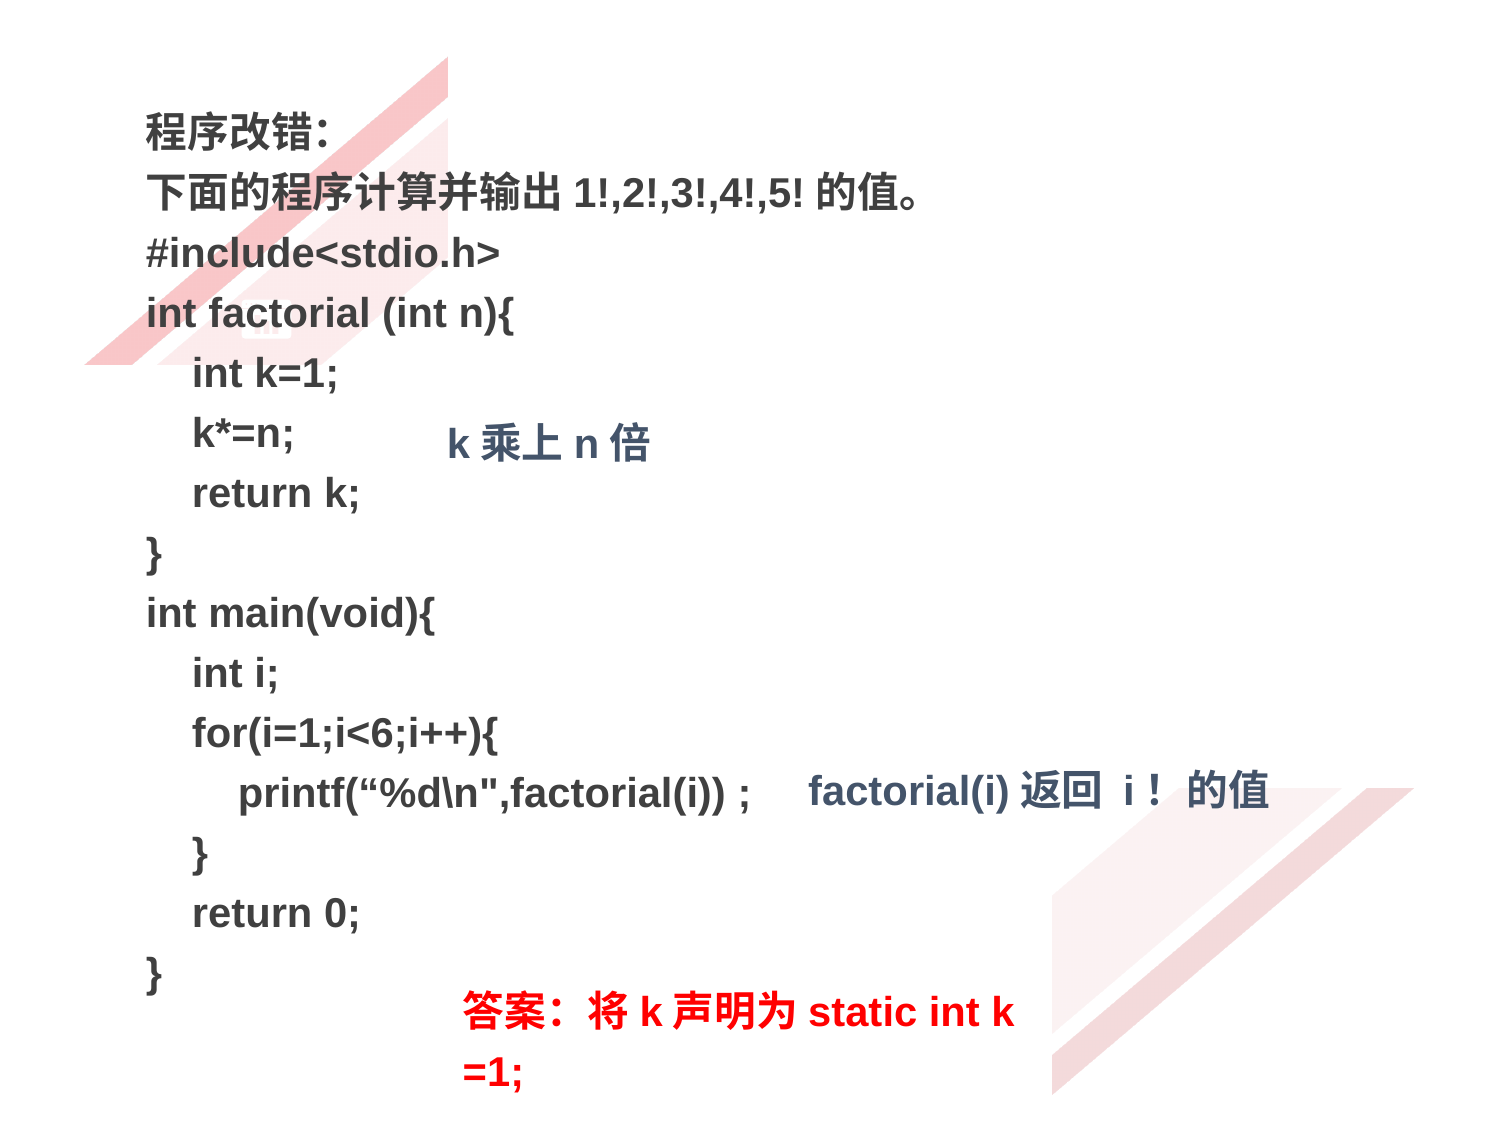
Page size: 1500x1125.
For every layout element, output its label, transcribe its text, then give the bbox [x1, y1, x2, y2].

text_box factorial(i)返回 i！的值 [793, 746, 1108, 821]
text_box 程序改错： 下面的程序计算并输出1!,2!,3!,4!,5!的值。 #include<stdio.h> int factorial (int n){ int k=1; k*=n; return k; } int main(void){ int i; for(i=1;i<6;i++){ printf(“%d\n",factorial(i)) ; } return 0; } [131, 88, 1356, 1004]
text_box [241, 299, 292, 339]
picture [0, 0, 448, 409]
picture [1108, 732, 1445, 1125]
text_box k乘上n倍 [432, 398, 994, 474]
text_box 答案：将k声明为static int k =1; [447, 967, 1076, 1103]
